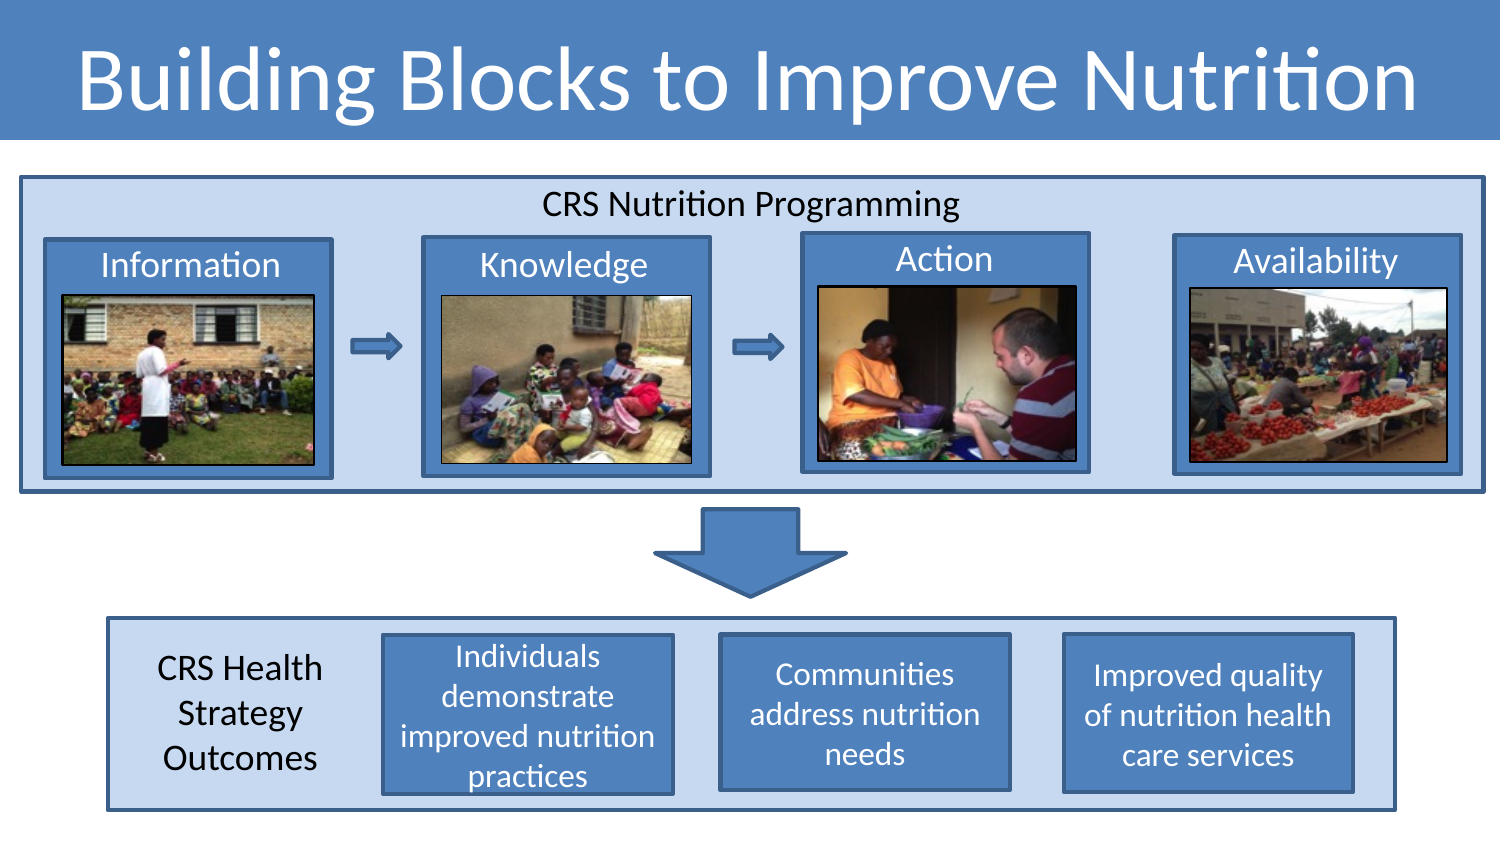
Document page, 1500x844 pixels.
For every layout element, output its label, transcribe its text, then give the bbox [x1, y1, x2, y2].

text_box Information [59, 232, 322, 293]
text_box [350, 332, 403, 361]
text_box CRS Nutrition Programming [477, 172, 1026, 232]
text_box [1172, 233, 1463, 476]
text_box Action [813, 226, 1076, 287]
text_box [652, 507, 849, 599]
picture [818, 287, 1076, 461]
title Building Blocks to Improve Nutrition [36, 2, 1462, 144]
text_box [800, 231, 1091, 474]
text_box CRS Health Strategy Outcomes [115, 635, 366, 786]
text_box [43, 237, 334, 480]
picture [441, 294, 693, 465]
text_box Communities address nutrition needs [718, 632, 1012, 792]
text_box [19, 175, 1486, 494]
text_box [421, 235, 712, 478]
text_box Availability [1184, 228, 1448, 289]
text_box Individuals demonstrate improved nutrition practices [381, 633, 675, 796]
picture [63, 295, 314, 465]
text_box Knowledge [433, 232, 696, 293]
text_box [106, 616, 1397, 812]
picture [1190, 288, 1446, 462]
text_box [732, 332, 785, 361]
text_box Improved quality of nutrition health care services [1062, 632, 1355, 794]
